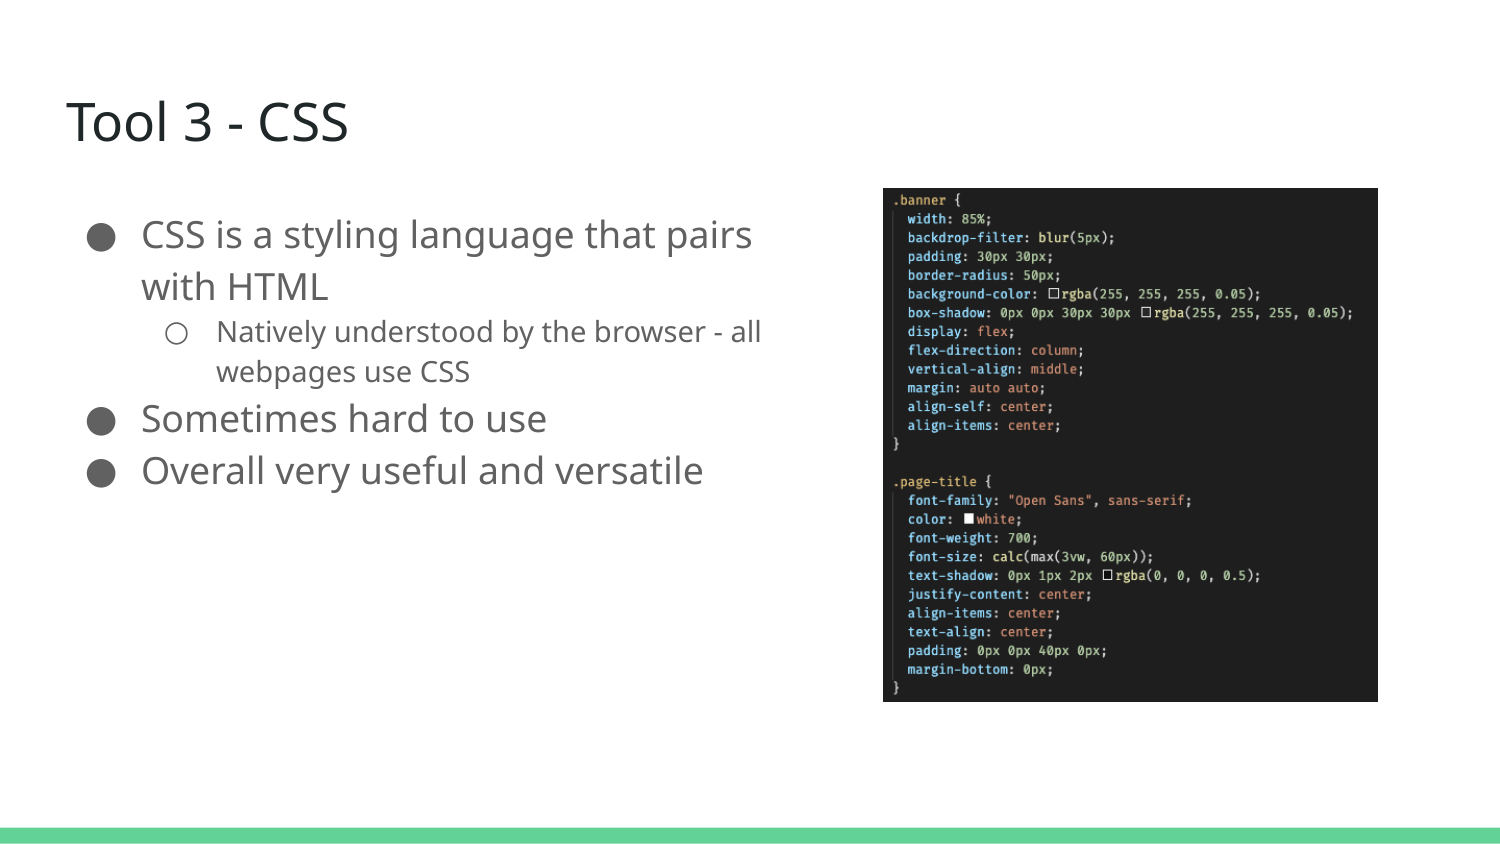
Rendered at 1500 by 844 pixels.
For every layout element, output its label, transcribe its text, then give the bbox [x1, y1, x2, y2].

title Tool 3 - CSS [51, 72, 1449, 167]
picture [882, 188, 1378, 703]
list CSS is a styling language that pairs with HTML Natively understood by the browser - all webpages use CSS Sometimes hard to use Overall very useful and versatile [51, 189, 844, 750]
